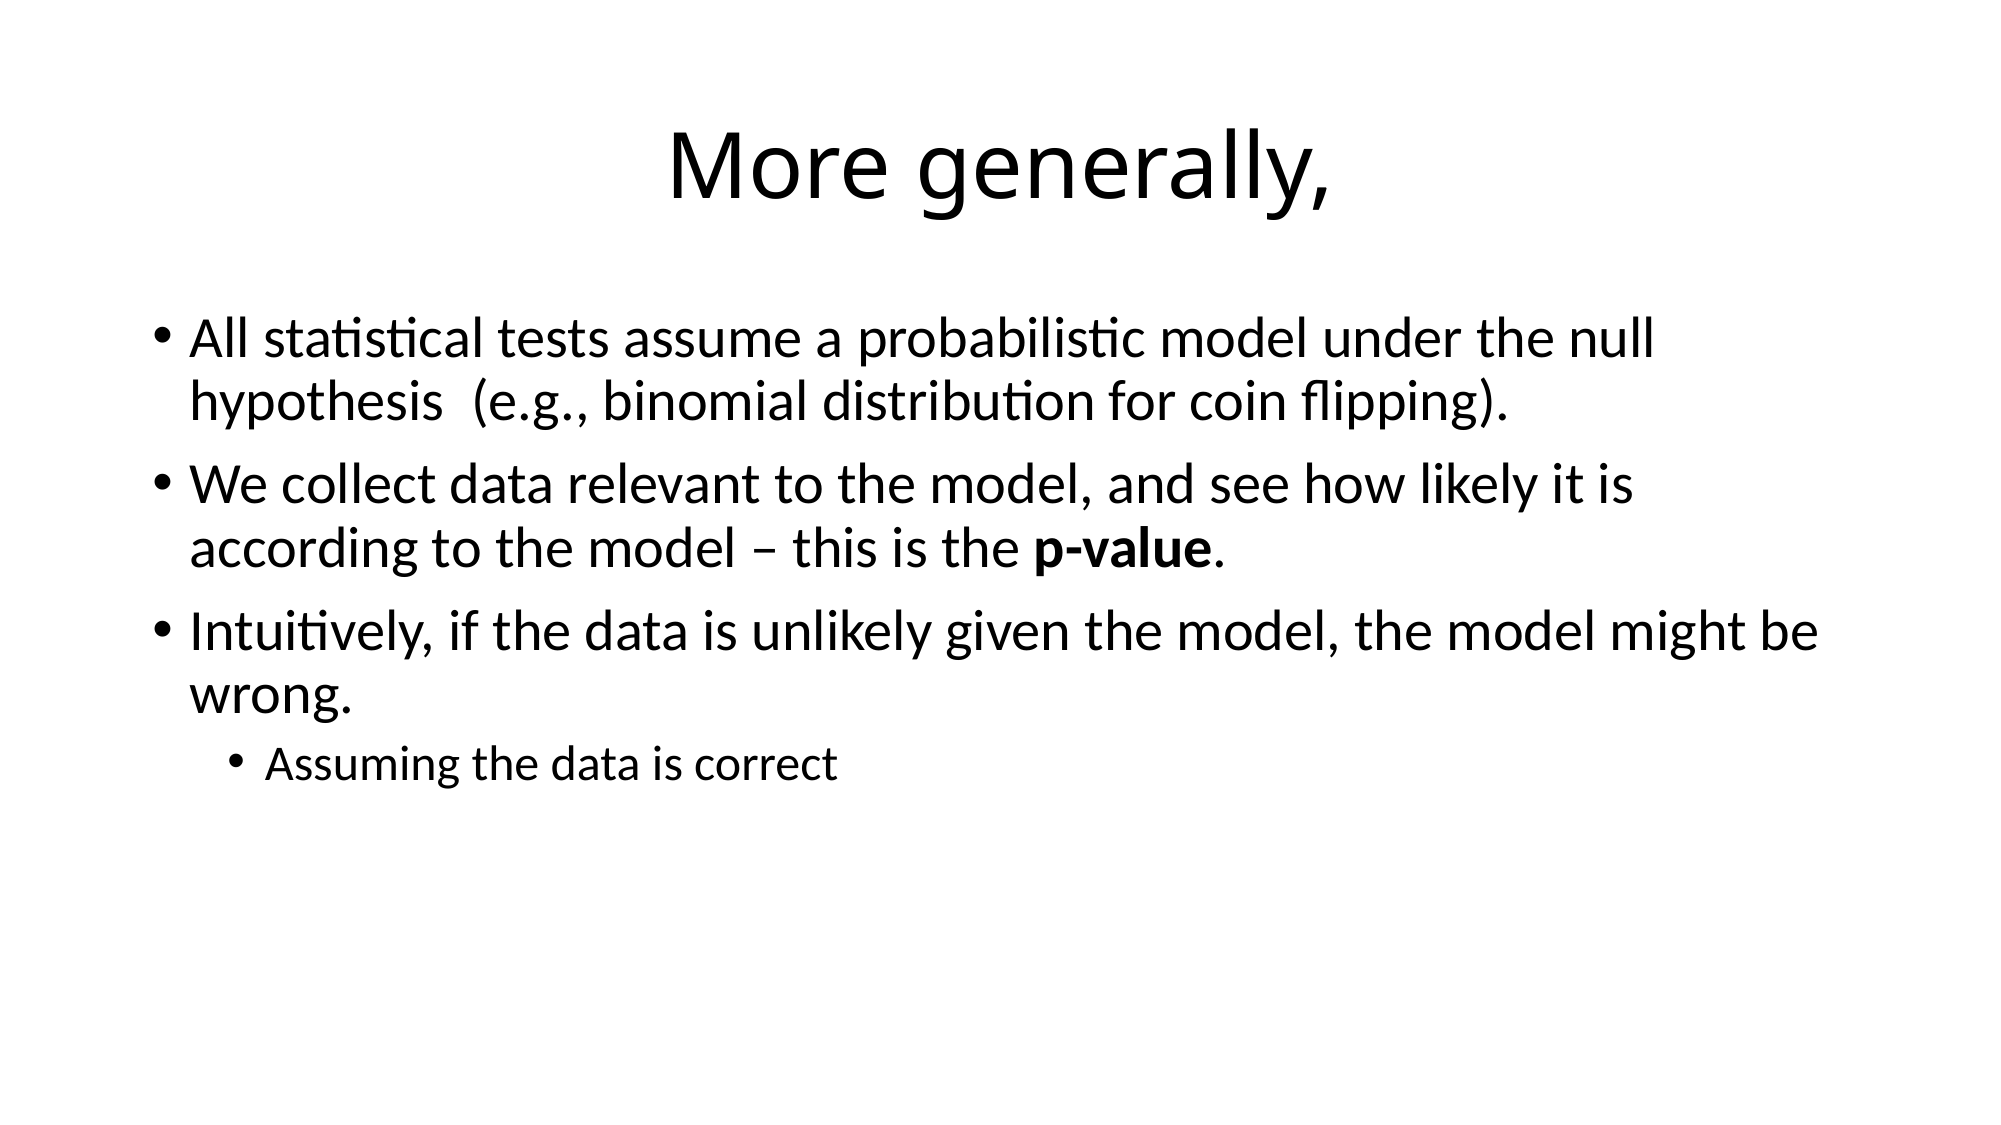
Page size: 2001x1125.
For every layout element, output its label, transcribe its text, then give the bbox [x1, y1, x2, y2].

title More generally, [137, 59, 1863, 278]
